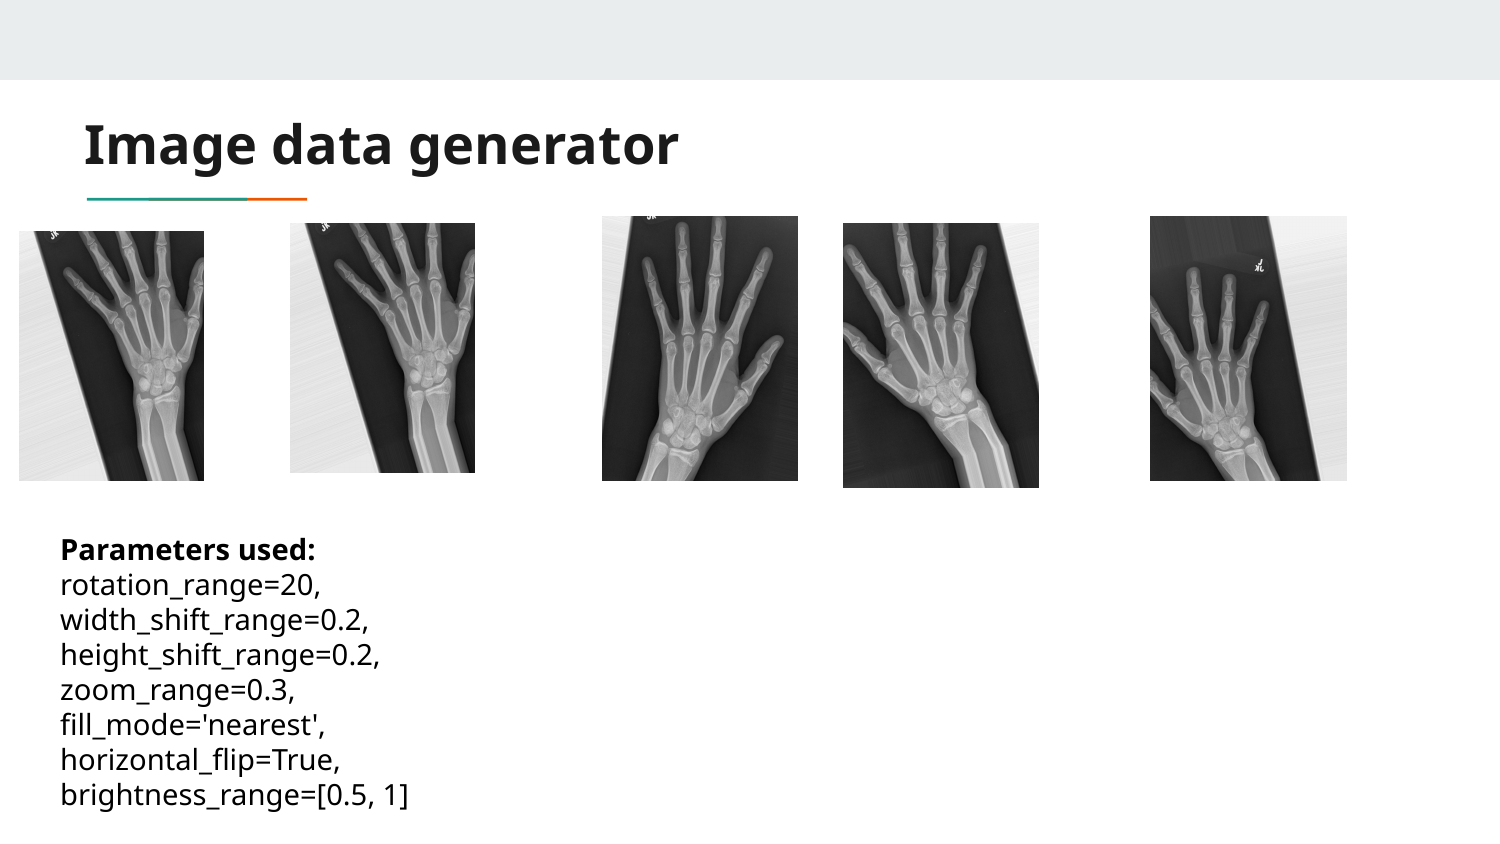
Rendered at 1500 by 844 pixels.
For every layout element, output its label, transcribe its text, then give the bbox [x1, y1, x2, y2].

picture [18, 231, 204, 481]
picture [1150, 216, 1347, 481]
picture [289, 223, 475, 474]
picture [843, 223, 1040, 489]
title Image data generator [69, 95, 1331, 183]
picture [601, 216, 798, 481]
text_box Parameters used: rotation_range=20, width_shift_range=0.2, height_shift_range=0.2, zoom_range=0.3, fill_mode='nearest', horizontal_flip=True, brightness_range=[0.5, 1] [45, 516, 1417, 844]
